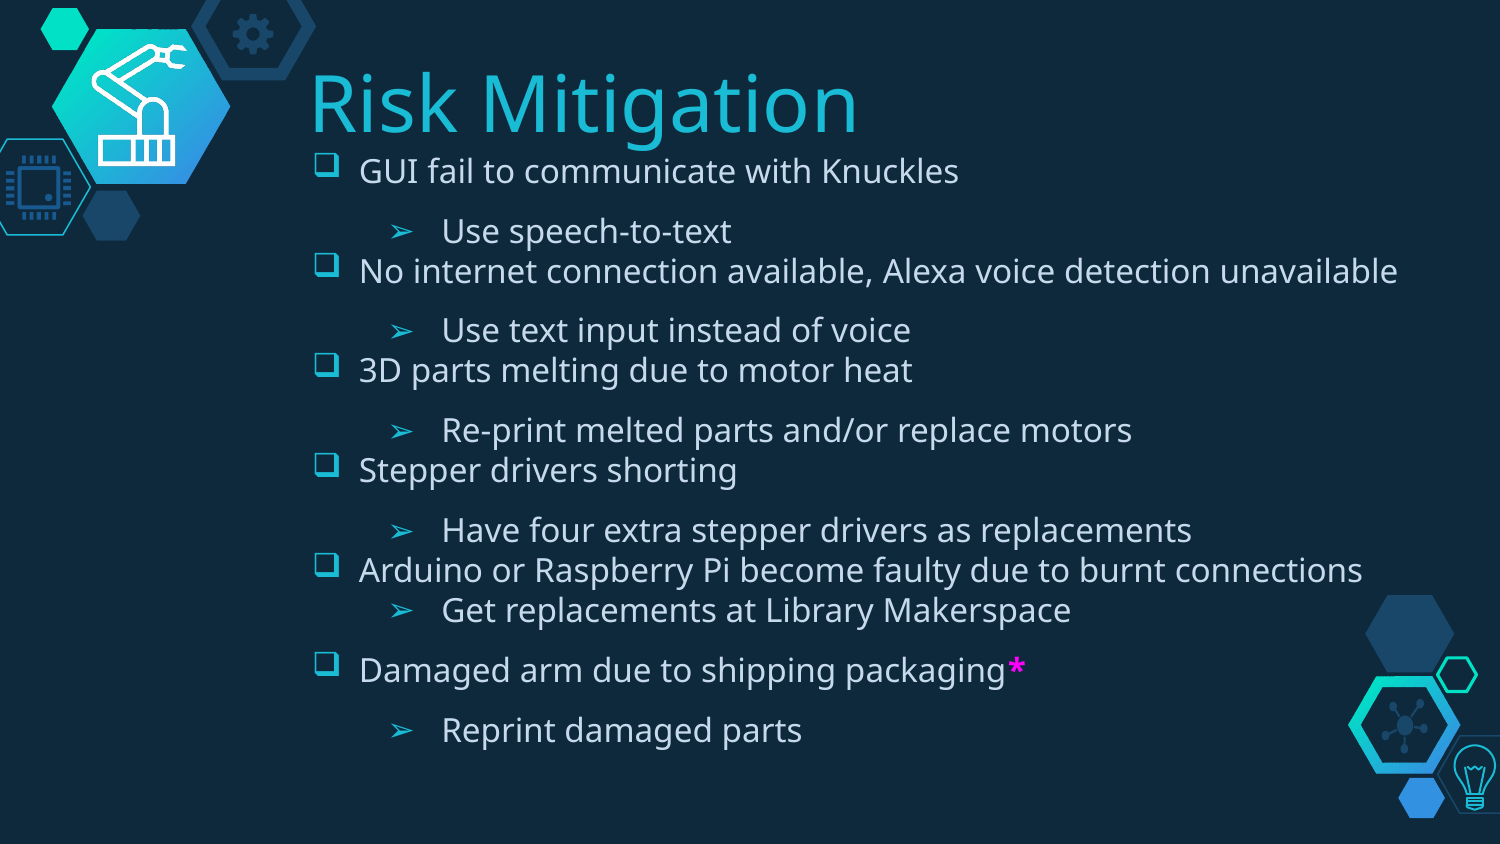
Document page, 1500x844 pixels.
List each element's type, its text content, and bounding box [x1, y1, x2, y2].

title Risk Mitigation [293, 57, 1105, 95]
picture [81, 38, 198, 170]
list GUI fail to communicate with Knuckles Use speech-to-text No internet connection available, Alexa voice detection unavailable Use text input instead of voice 3D parts melting due to motor heat Re-print melted parts and/or replace motors Stepper drivers shorting Have four extra stepper drivers as replacements Arduino or Raspberry Pi become faulty due to burnt connections Get replacements at Library Makerspace Damaged arm due to shipping packaging* Reprint damaged parts [276, 95, 1500, 844]
picture [6, 155, 71, 220]
